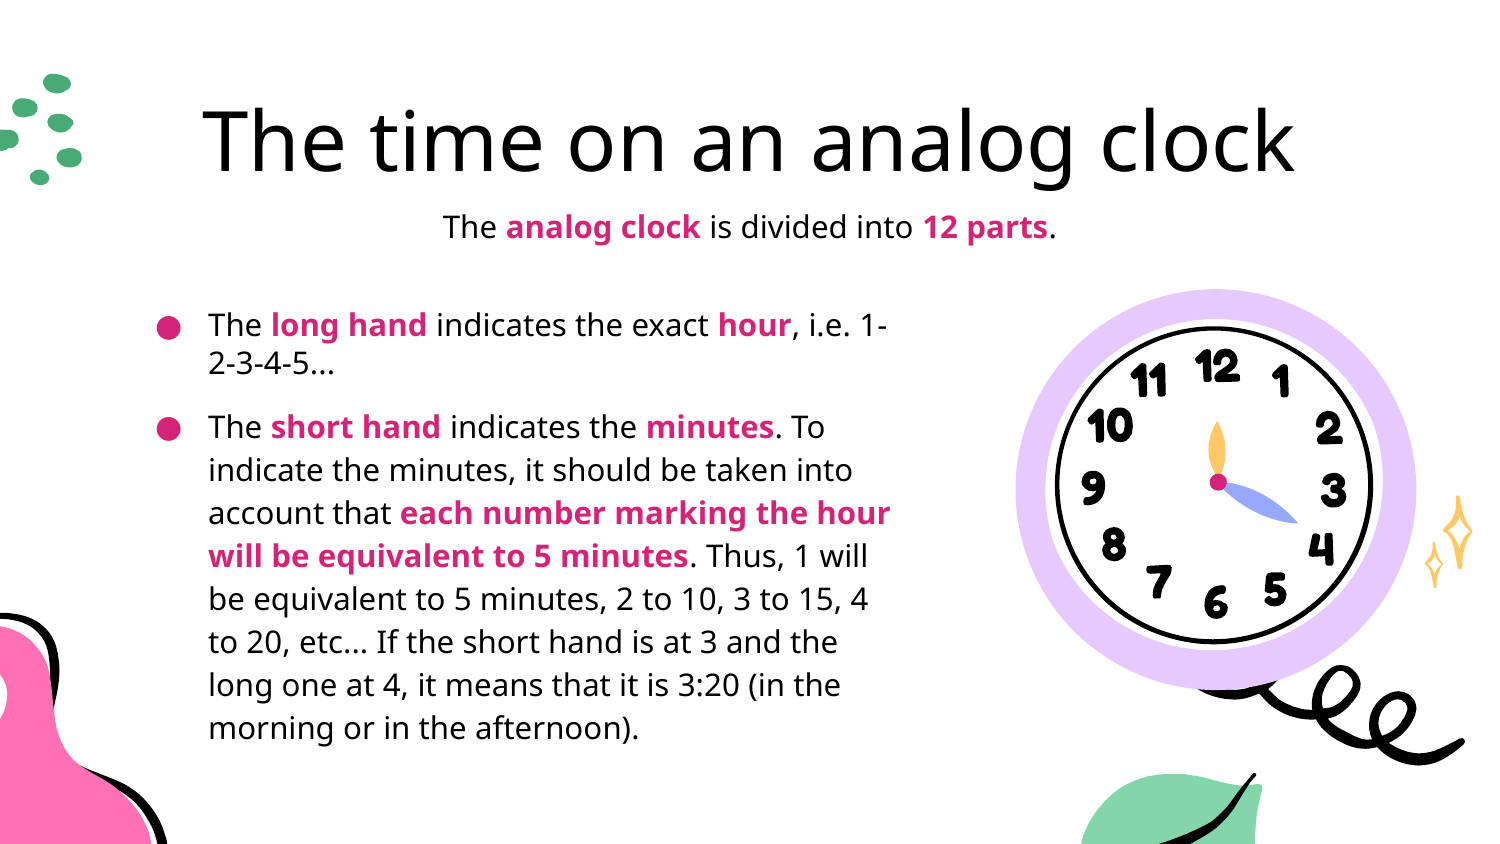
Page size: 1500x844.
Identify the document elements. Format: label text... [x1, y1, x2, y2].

list The long hand indicates the exact hour, i.e. 1-2-3-4-5... The short hand indicates the minutes. To indicate the minutes, it should be taken into account that each number marking the hour will be equivalent to 5 minutes. Thus, 1 will be equivalent to 5 minutes, 2 to 10, 3 to 15, 4 to 20, etc... If the short hand is at 3 and the long one at 4, it means that it is 3:20 (in the morning or in the afternoon). [118, 290, 915, 714]
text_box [955, 230, 1477, 749]
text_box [1040, 767, 1260, 844]
text_box [1389, 757, 1447, 766]
title The time on an analog clock [118, 72, 1382, 186]
subtitle The analog clock is divided into 12 parts. [118, 186, 1382, 264]
